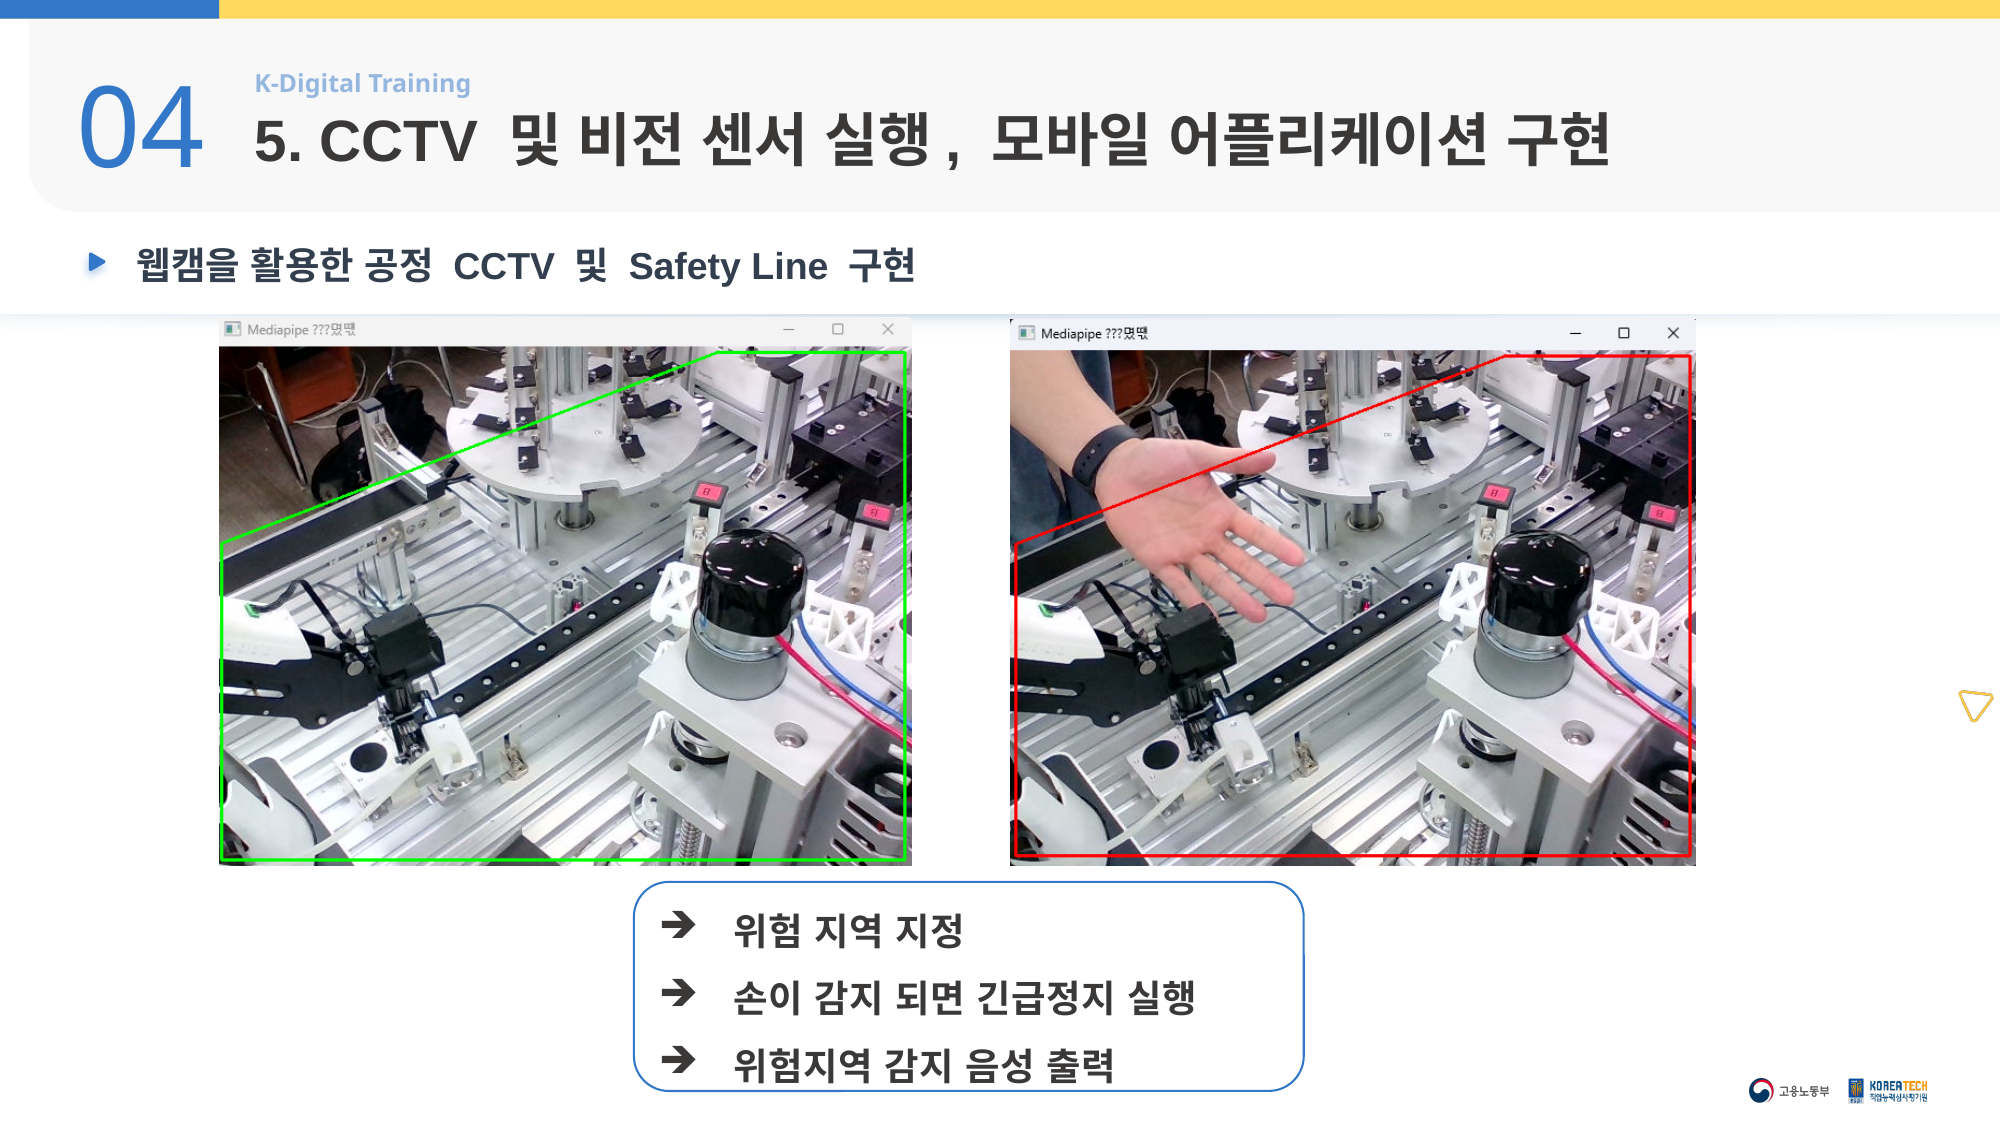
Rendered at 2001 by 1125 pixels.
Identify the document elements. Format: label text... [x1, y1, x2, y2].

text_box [88, 234, 1816, 296]
text_box [220, 0, 2000, 19]
text_box 위험 지역 지정 손이 감지 되면 긴급정지 실행 위험지역 감지 음성 출력 [632, 880, 1305, 1093]
text_box [0, 0, 220, 19]
picture [1958, 681, 1999, 723]
text_box [27, 19, 2000, 213]
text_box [1749, 1078, 1927, 1104]
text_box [61, 54, 1886, 191]
picture [0, 314, 2000, 866]
